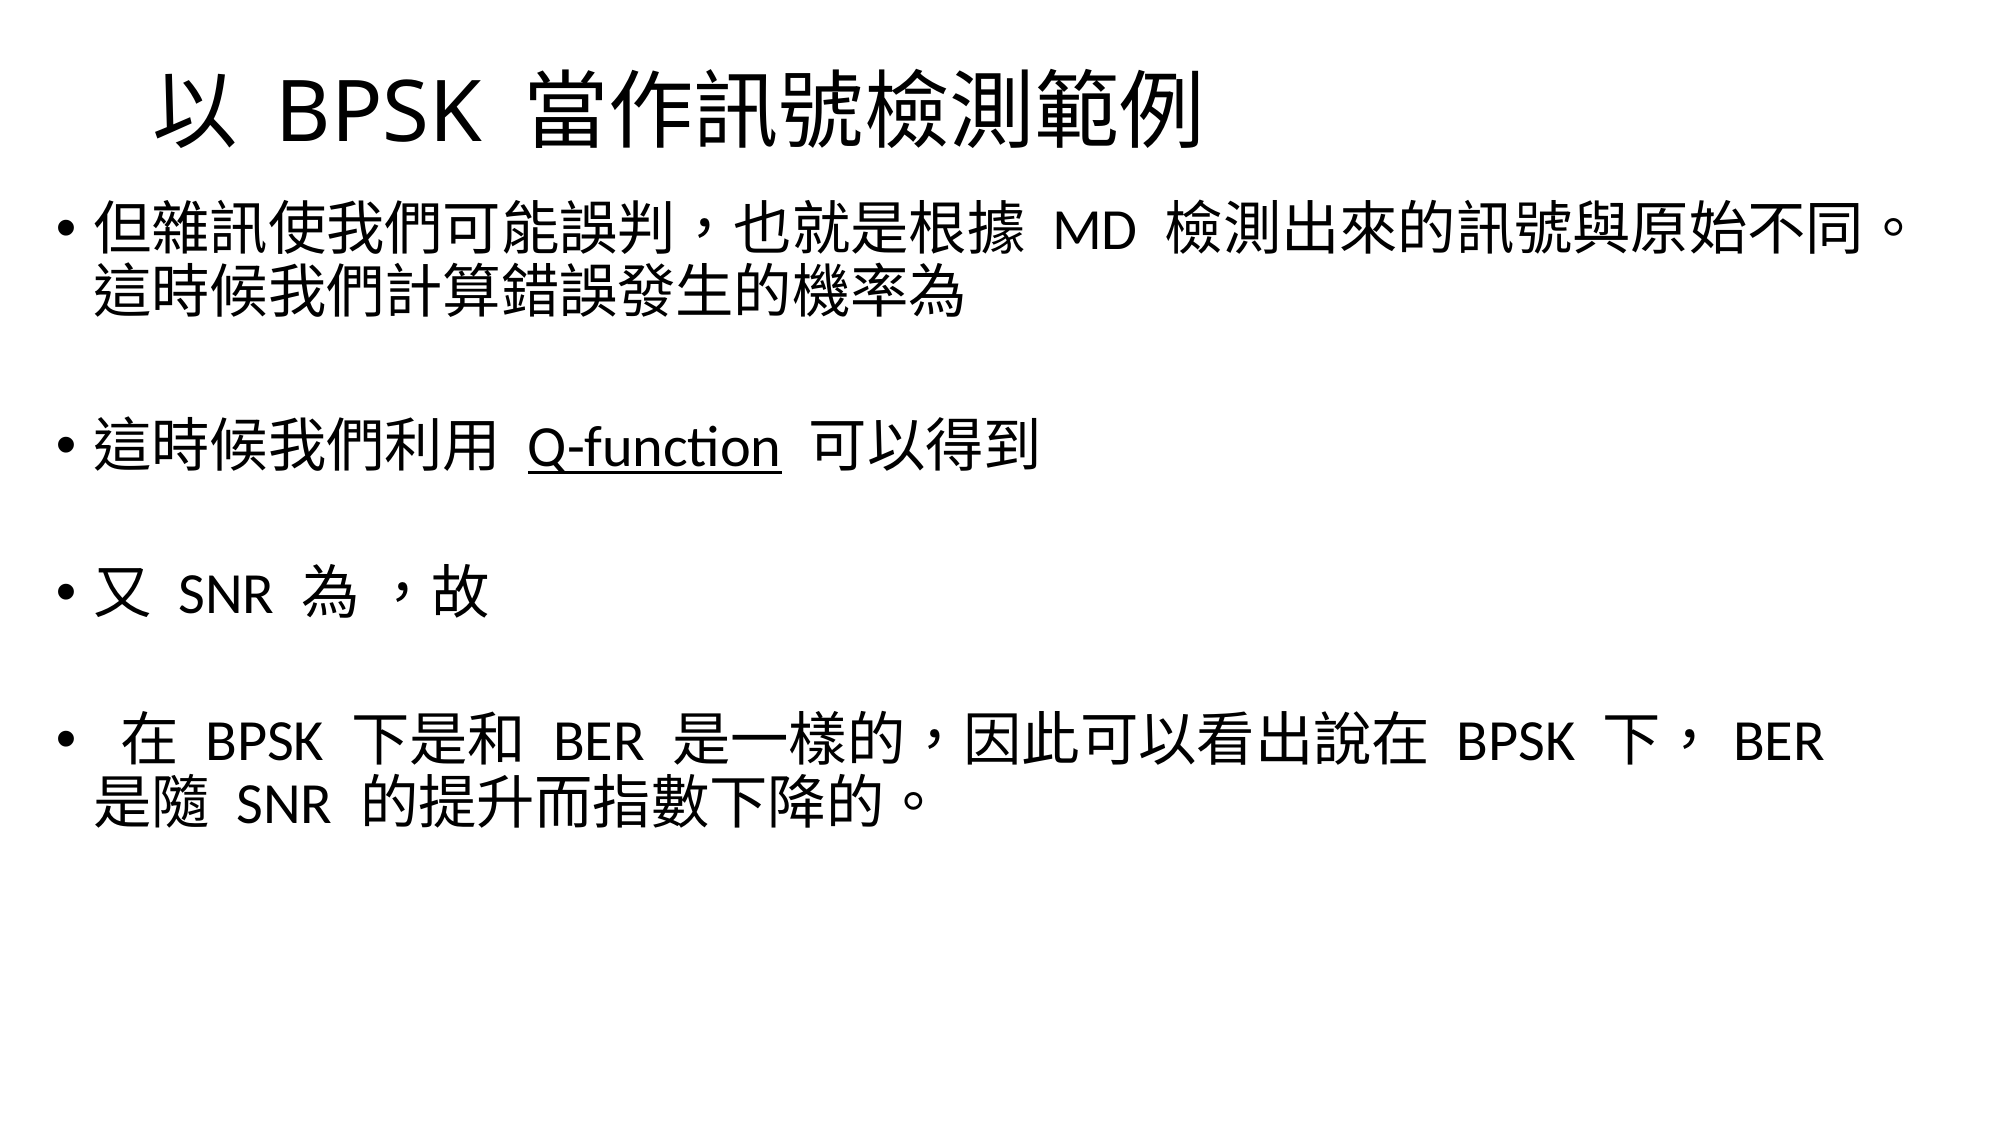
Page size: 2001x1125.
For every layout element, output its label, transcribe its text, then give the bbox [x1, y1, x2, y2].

title 以 BPSK 當作訊號檢測範例 [137, 59, 1863, 168]
